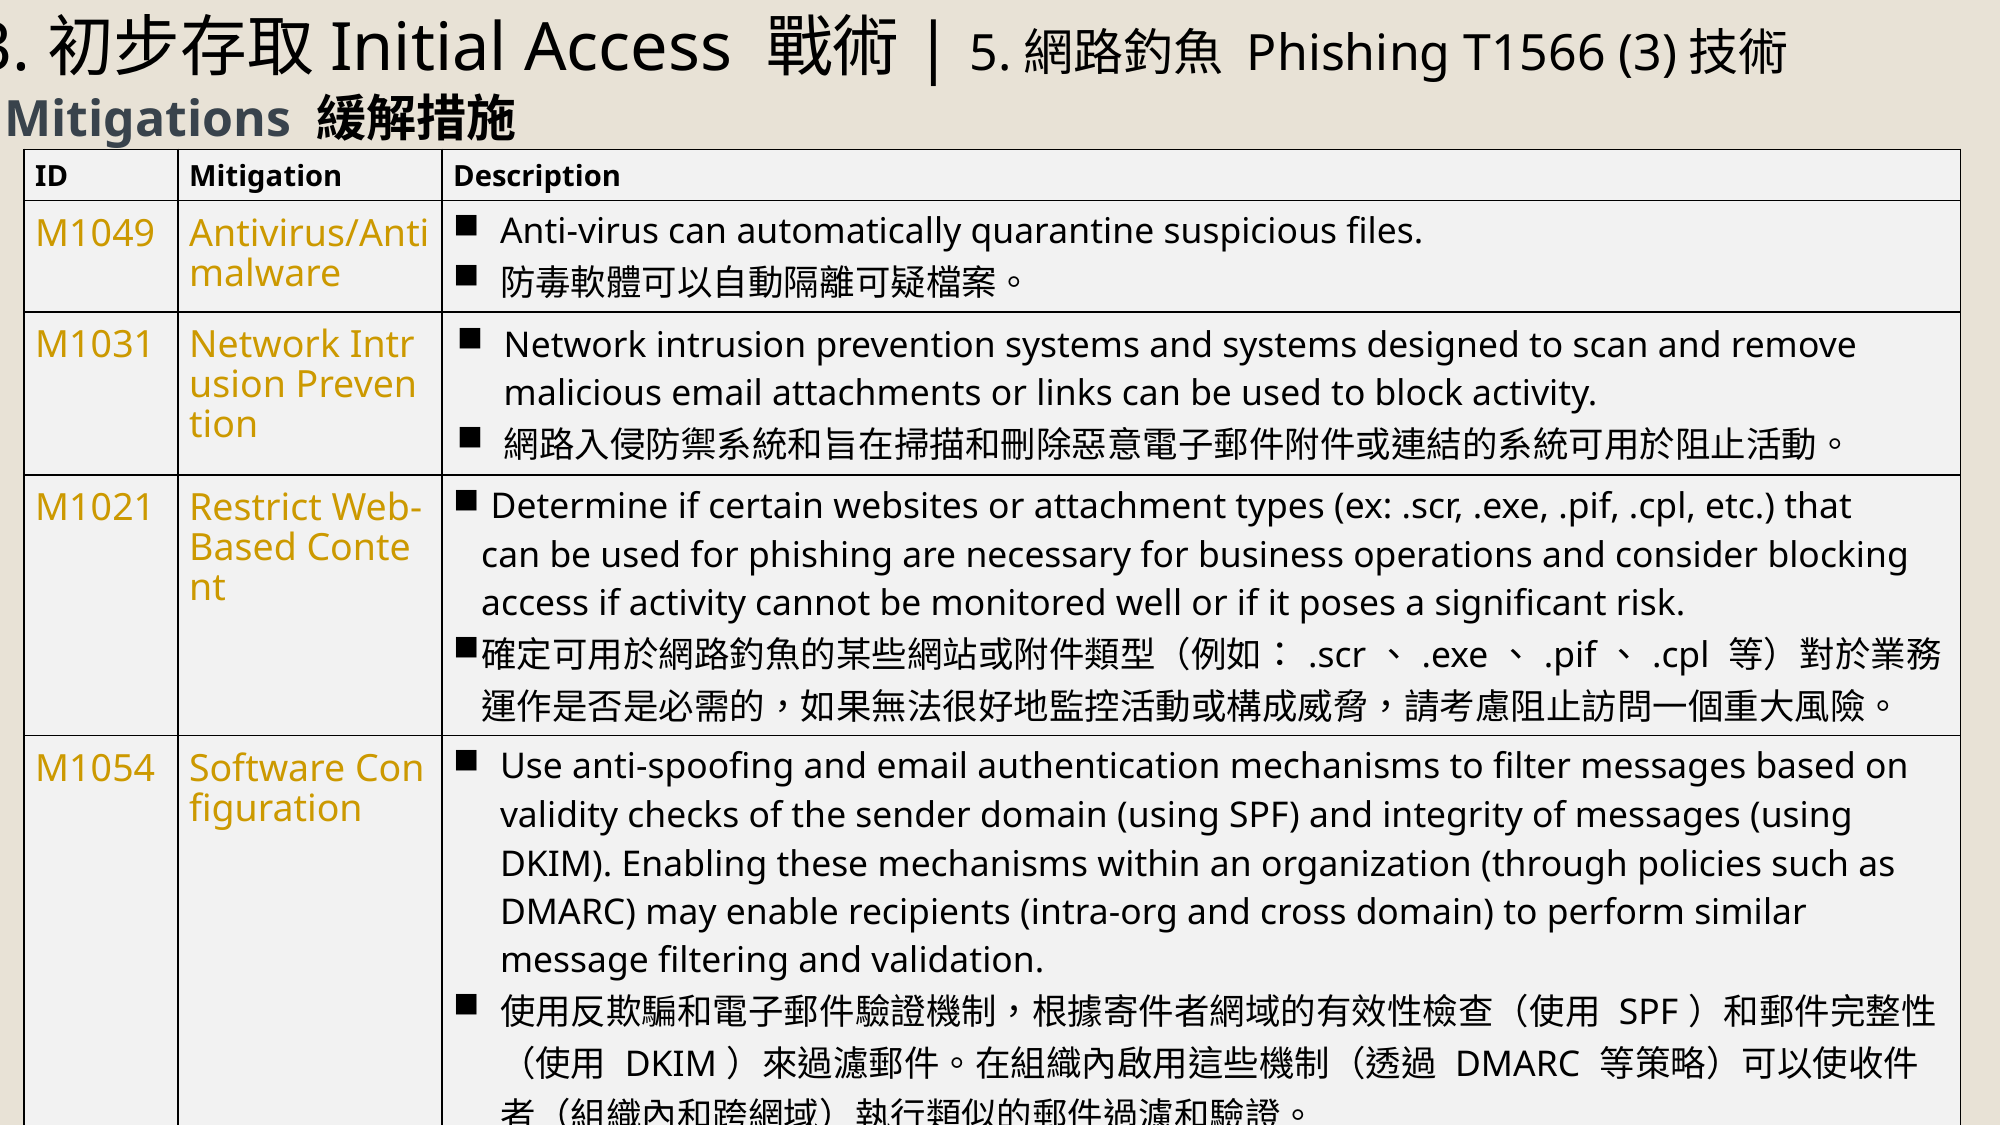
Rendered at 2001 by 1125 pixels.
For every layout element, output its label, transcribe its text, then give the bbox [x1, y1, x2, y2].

table_cell Anti-virus can automatically quarantine suspicious files. 防毒軟體可以自動隔離可疑檔案。 [443, 201, 1960, 311]
table_cell Use anti-spoofing and email authentication mechanisms to filter messages based on validity checks of the sender domain (using SPF) and integrity of messages (using DKIM). Enabling these mechanisms within an organization (through policies such as DMARC) may enable recipients (intra-org and cross domain) to perform similar message filtering and validation. 使用反欺騙和電子郵件驗證機制，根據寄件者網域的有效性檢查（使用 SPF）和郵件完整性（使用 DKIM）來過濾郵件。在組織內啟用這些機制（透過 DMARC 等策略）可以使收件者（組織內和跨網域）執行類似的郵件過濾和驗證。 [443, 736, 1960, 1125]
table_cell Software Configuration [179, 736, 441, 1125]
table_cell M1049 [25, 201, 177, 311]
table_cell Network Intrusion Prevention [179, 313, 441, 474]
slide_number 34 [1855, 1028, 1961, 1089]
table_cell Network intrusion prevention systems and systems designed to scan and remove malicious email attachments or links can be used to block activity. 網路入侵防禦系統和旨在掃描和刪除惡意電子郵件附件或連結的系統可用於阻止活動。 [443, 313, 1960, 474]
table_cell Restrict Web-Based Content [179, 476, 441, 735]
text_box Mitigations 緩解措施 [0, 79, 532, 155]
table_cell M1054 [25, 736, 177, 1125]
table_cell M1021 [25, 476, 177, 735]
table_header Mitigation [179, 155, 441, 200]
table_cell Determine if certain websites or attachment types (ex: .scr, .exe, .pif, .cpl, etc.) that can be used for phishing are necessary for business operations and consider blocking access if activity cannot be monitored well or if it poses a significant risk. 確定可用於網路釣魚的某些網站或附件類型（例如：.scr、.exe、.pif、.cpl 等）對於業務運作是否是必需的，如果無法很好地監控活動或構成威脅，請考慮阻止訪問一個重大風險。 [443, 476, 1960, 735]
table_header ID [25, 155, 177, 200]
table_cell M1031 [25, 313, 177, 474]
table_cell Antivirus/Antimalware [179, 201, 441, 311]
table_header Description [443, 150, 1960, 200]
text_box 3.初步存取Initial Access 戰術| 5.網路釣魚 Phishing T1566 (3)技術 [0, 0, 1804, 92]
